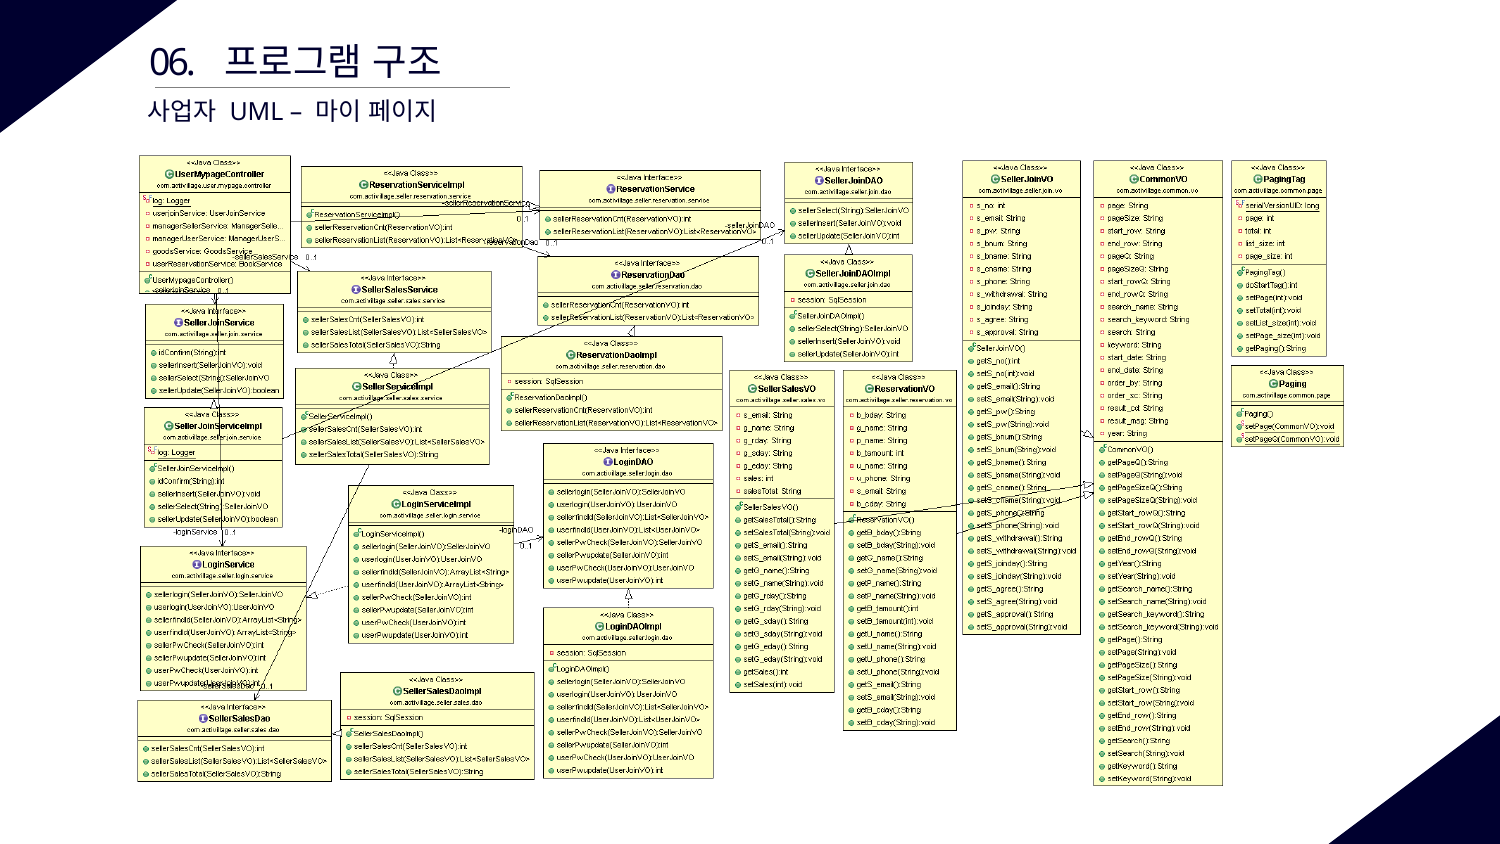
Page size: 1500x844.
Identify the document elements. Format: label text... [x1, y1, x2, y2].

text_box 프로그램 구조 [209, 30, 457, 87]
text_box 06. [134, 30, 209, 90]
text_box 사업자 UML – 마이 페이지 [132, 87, 452, 133]
picture [135, 152, 1346, 789]
